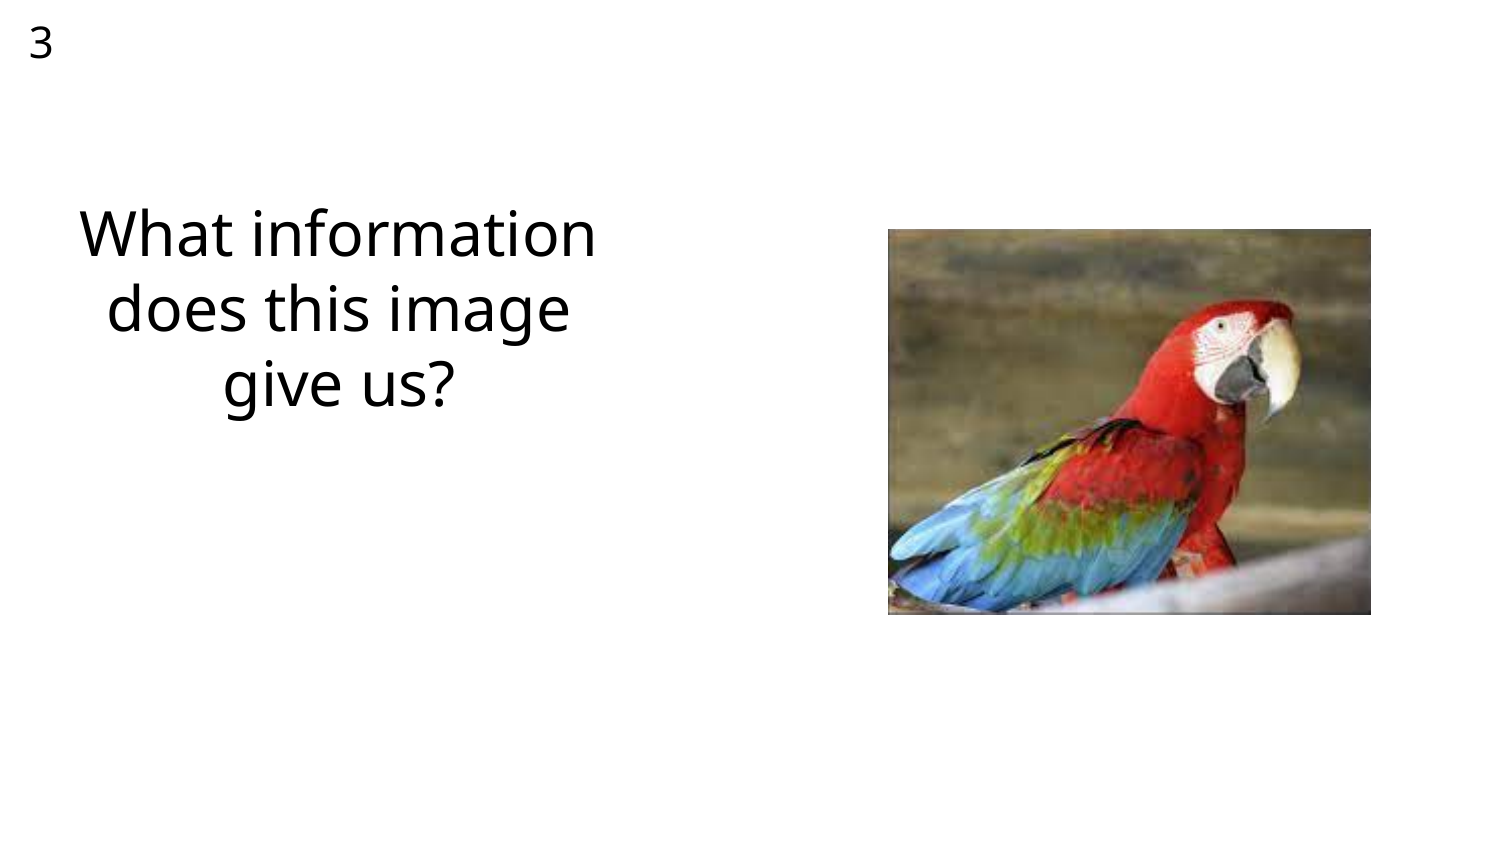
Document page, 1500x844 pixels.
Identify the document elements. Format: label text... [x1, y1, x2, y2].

text_box 3 [0, 0, 83, 83]
picture [888, 229, 1371, 615]
title What information does this image give us? [49, 343, 630, 434]
